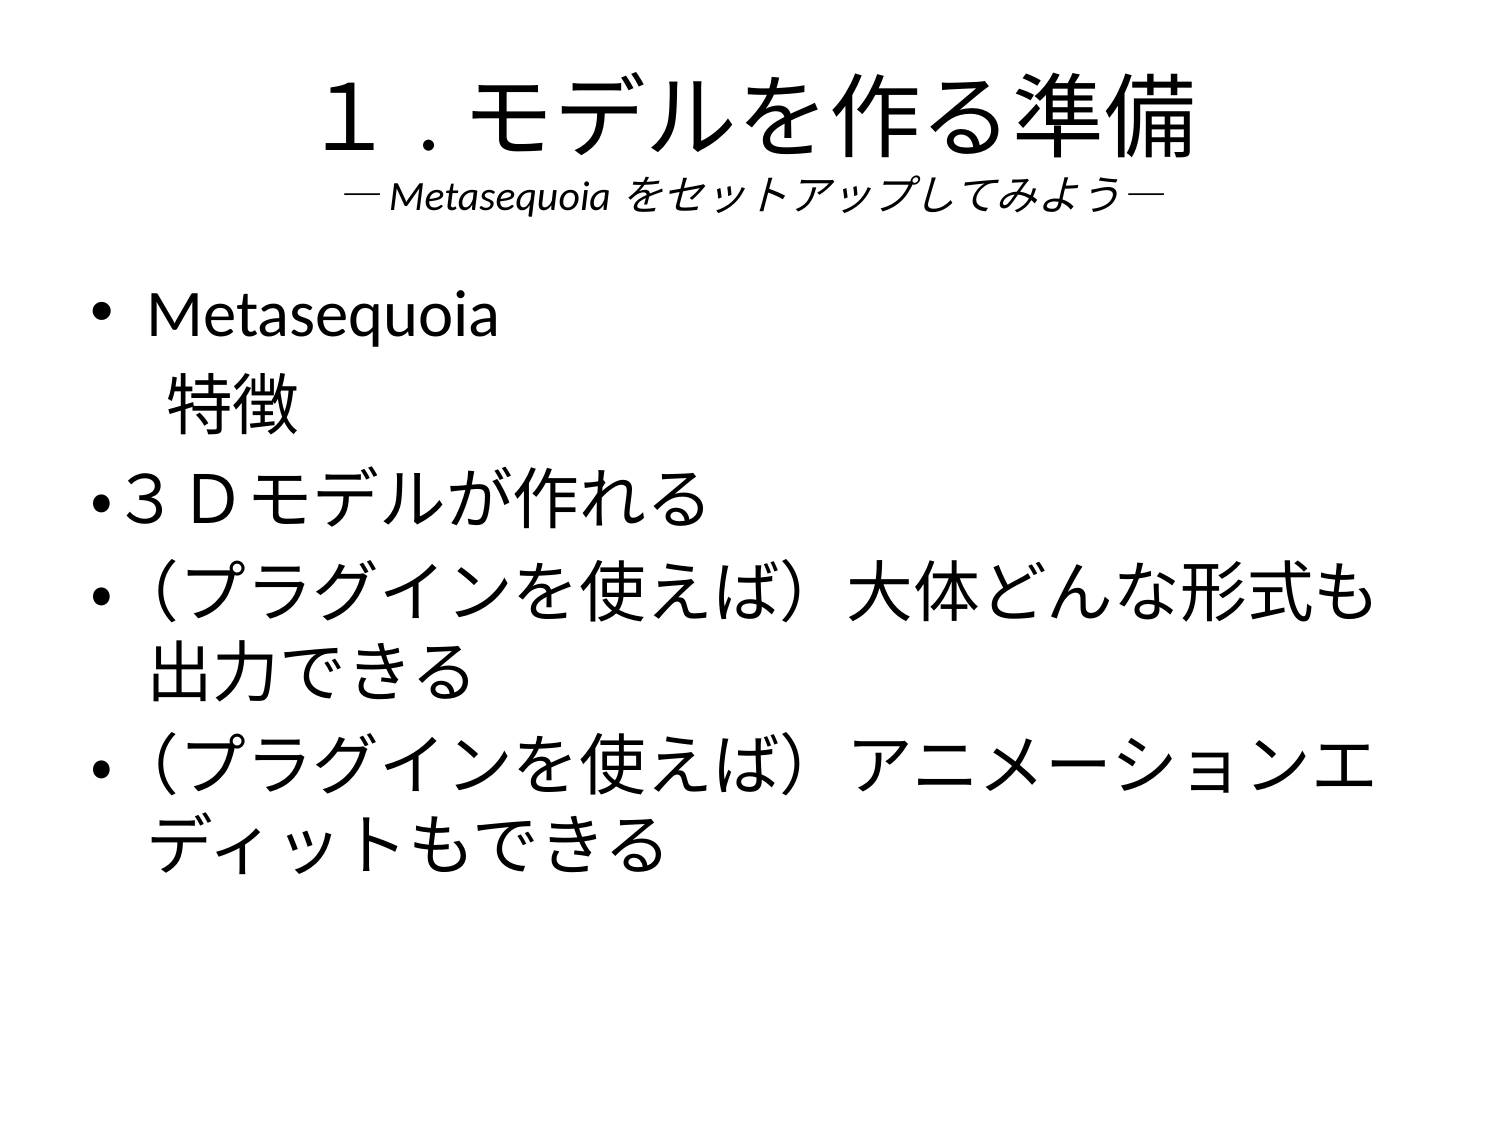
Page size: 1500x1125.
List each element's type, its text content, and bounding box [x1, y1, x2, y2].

list Metasequoia 特徴 ・３Ｄモデルが作れる ・（プラグインを使えば）大体どんな形式も出力できる ・（プラグインを使えば）アニメーションエディットもできる [75, 262, 1425, 1005]
title １.モデルを作る準備 ―Metasequoiaをセットアップしてみよう― [75, 45, 1425, 233]
